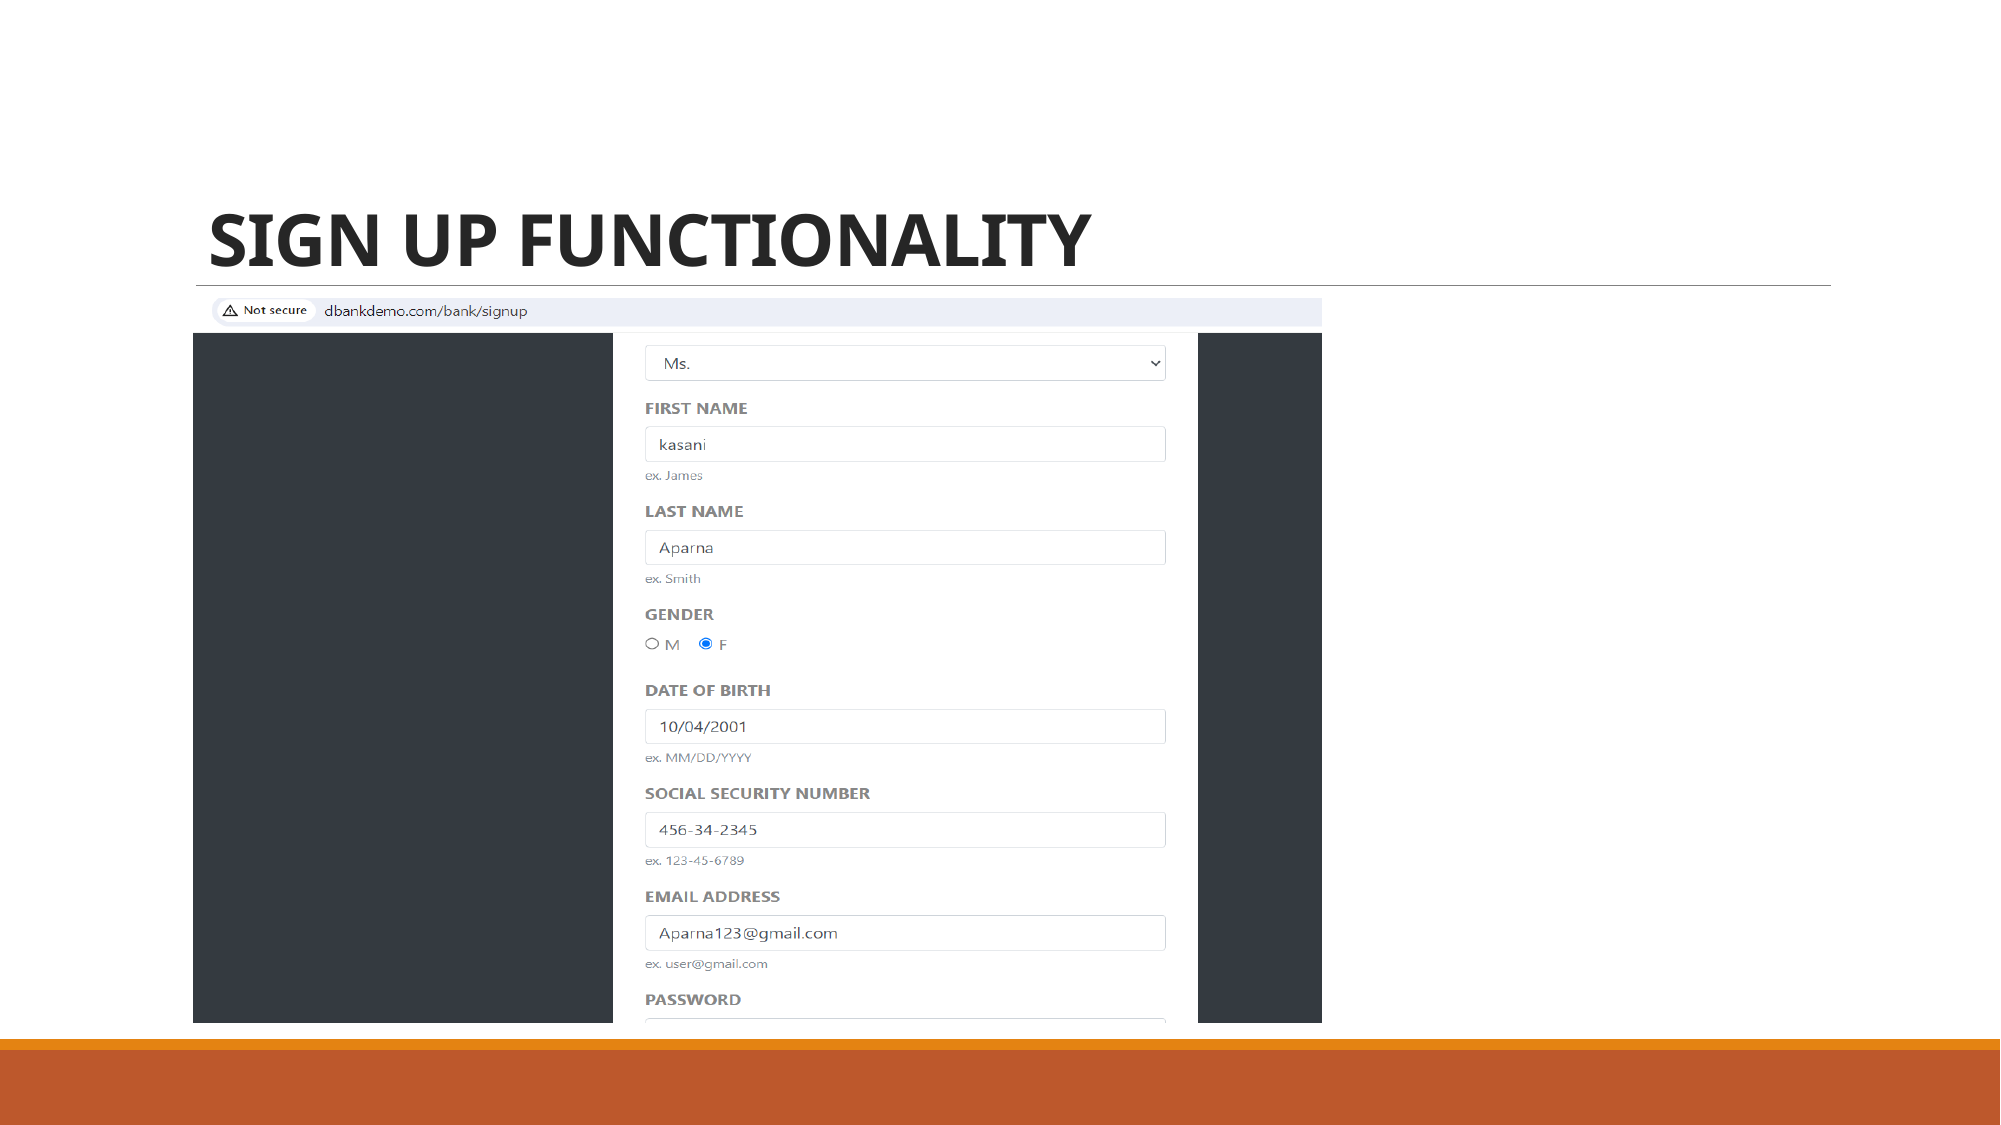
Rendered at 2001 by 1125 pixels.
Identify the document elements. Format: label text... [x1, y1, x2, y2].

title SIGN UP FUNCTIONALITY [193, 128, 1117, 290]
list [193, 298, 1323, 1023]
